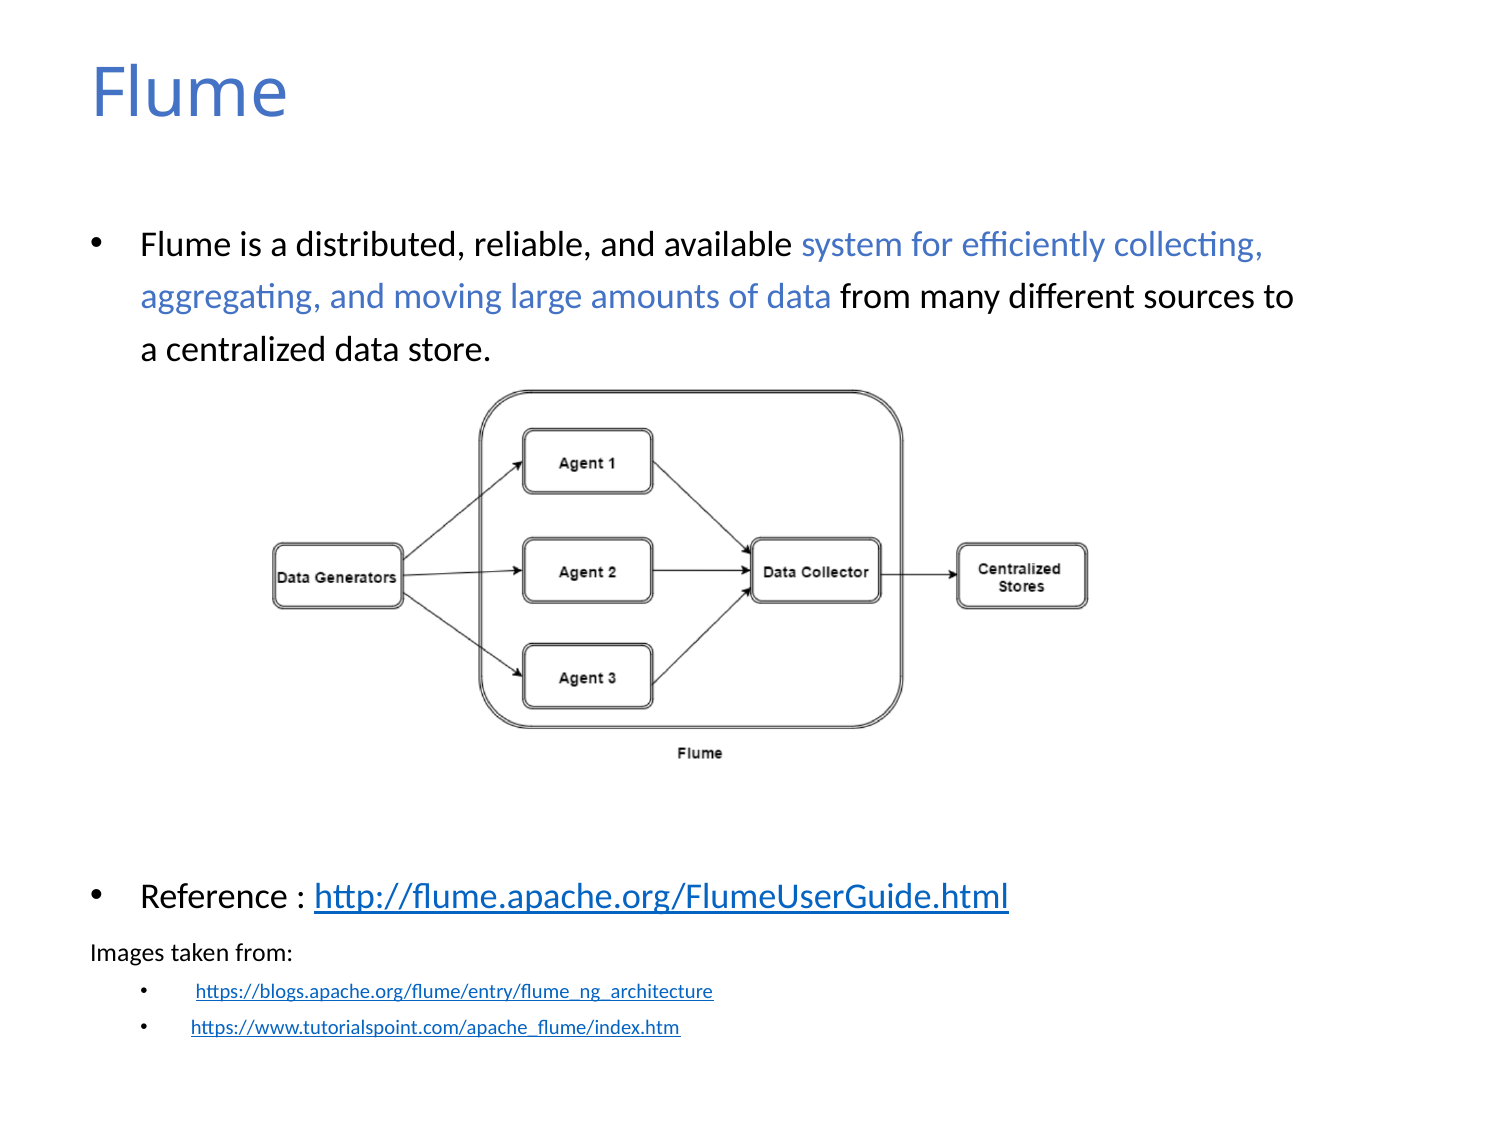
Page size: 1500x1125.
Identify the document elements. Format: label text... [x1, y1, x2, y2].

title Flume [75, 25, 1025, 164]
list Flume is a distributed, reliable, and available system for efficiently collecting, aggregating, and moving large amounts of data from many different sources to a centralized data store. Reference : http://flume.apache.org/FlumeUserGuide.html Images taken from: https://blogs.apache.org/flume/entry/flume_ng_architecture https://www.tutorialspoint.com/apache_flume/index.htm [75, 204, 1325, 1049]
picture [264, 383, 1106, 774]
